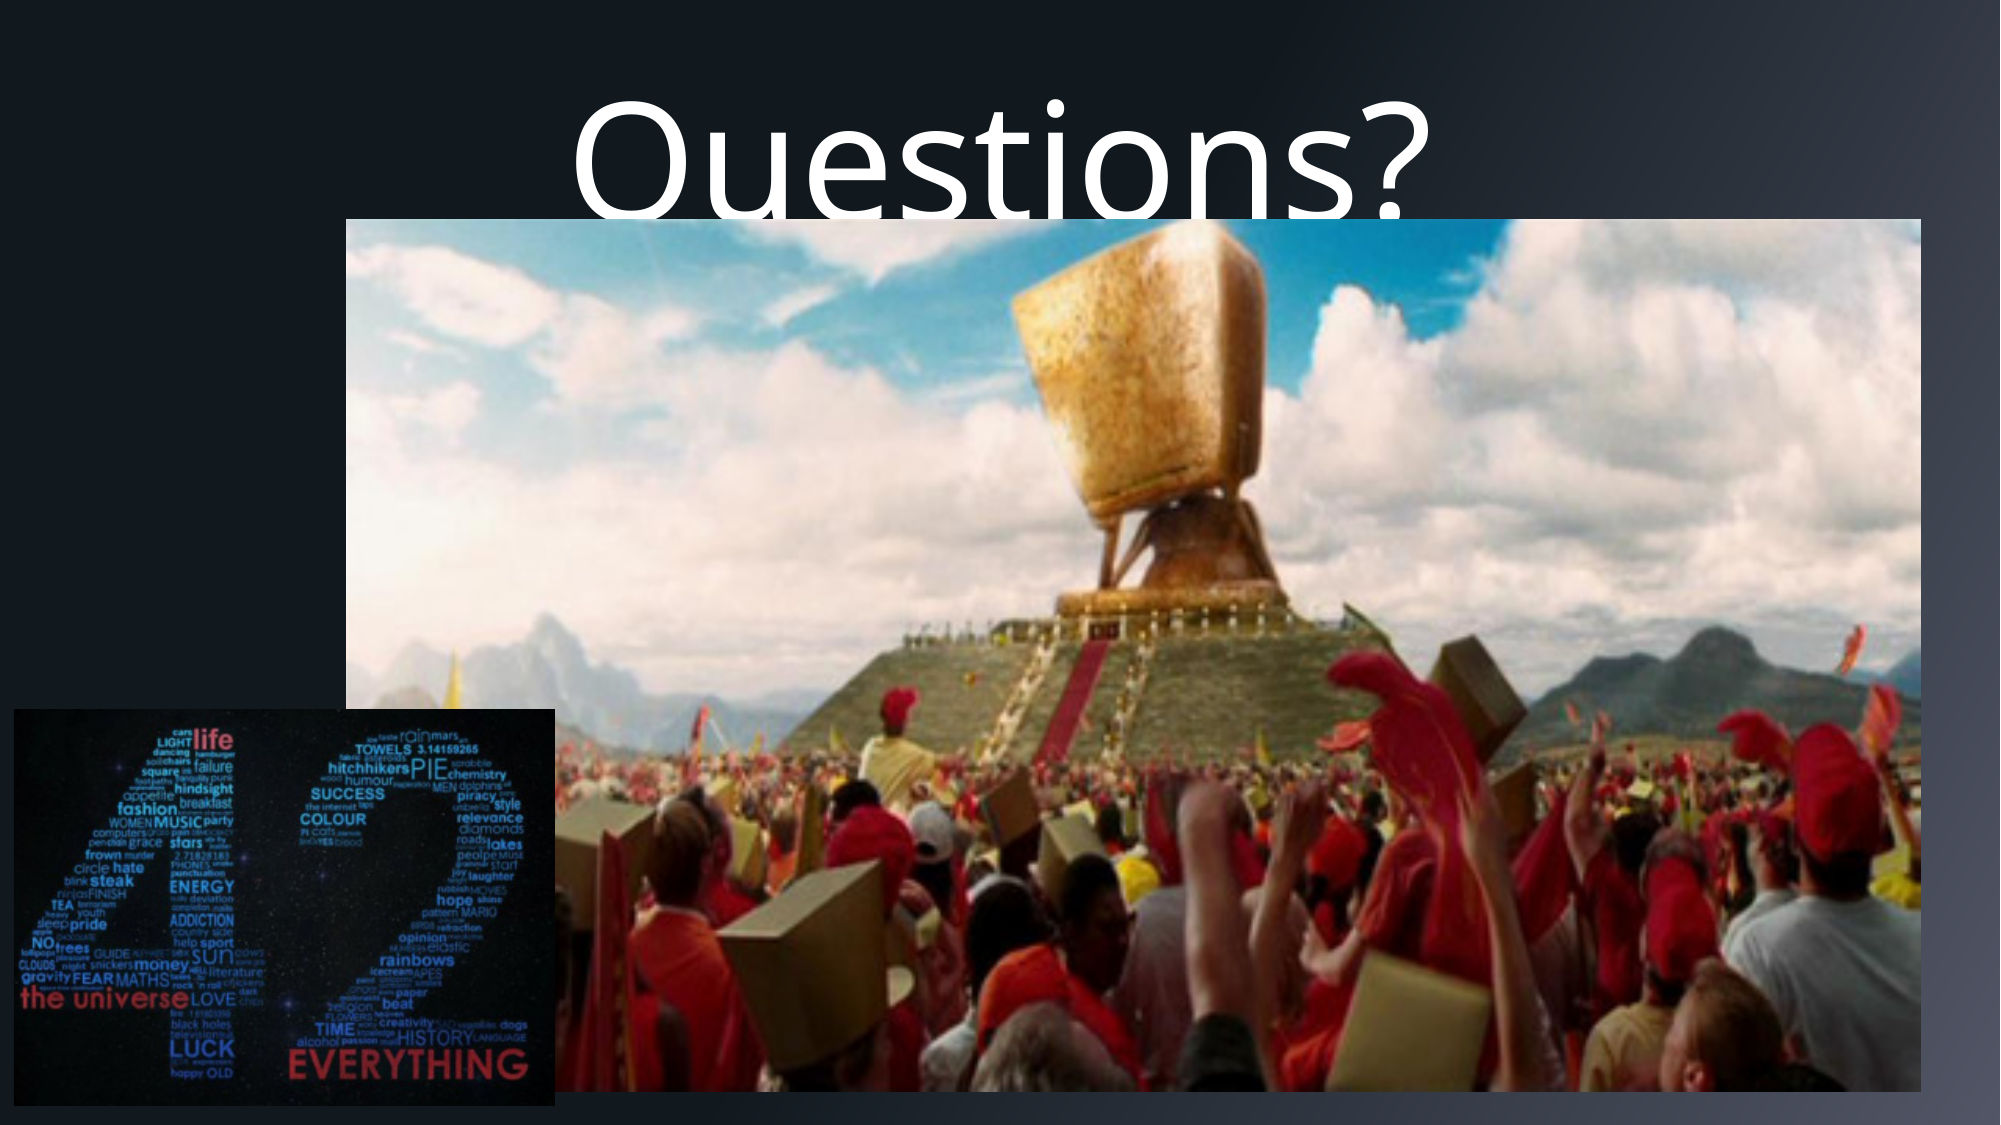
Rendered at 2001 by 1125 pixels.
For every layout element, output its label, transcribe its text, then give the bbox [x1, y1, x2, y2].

picture [13, 219, 1921, 1106]
title Questions? [137, 59, 1863, 278]
picture [1483, 219, 1492, 224]
